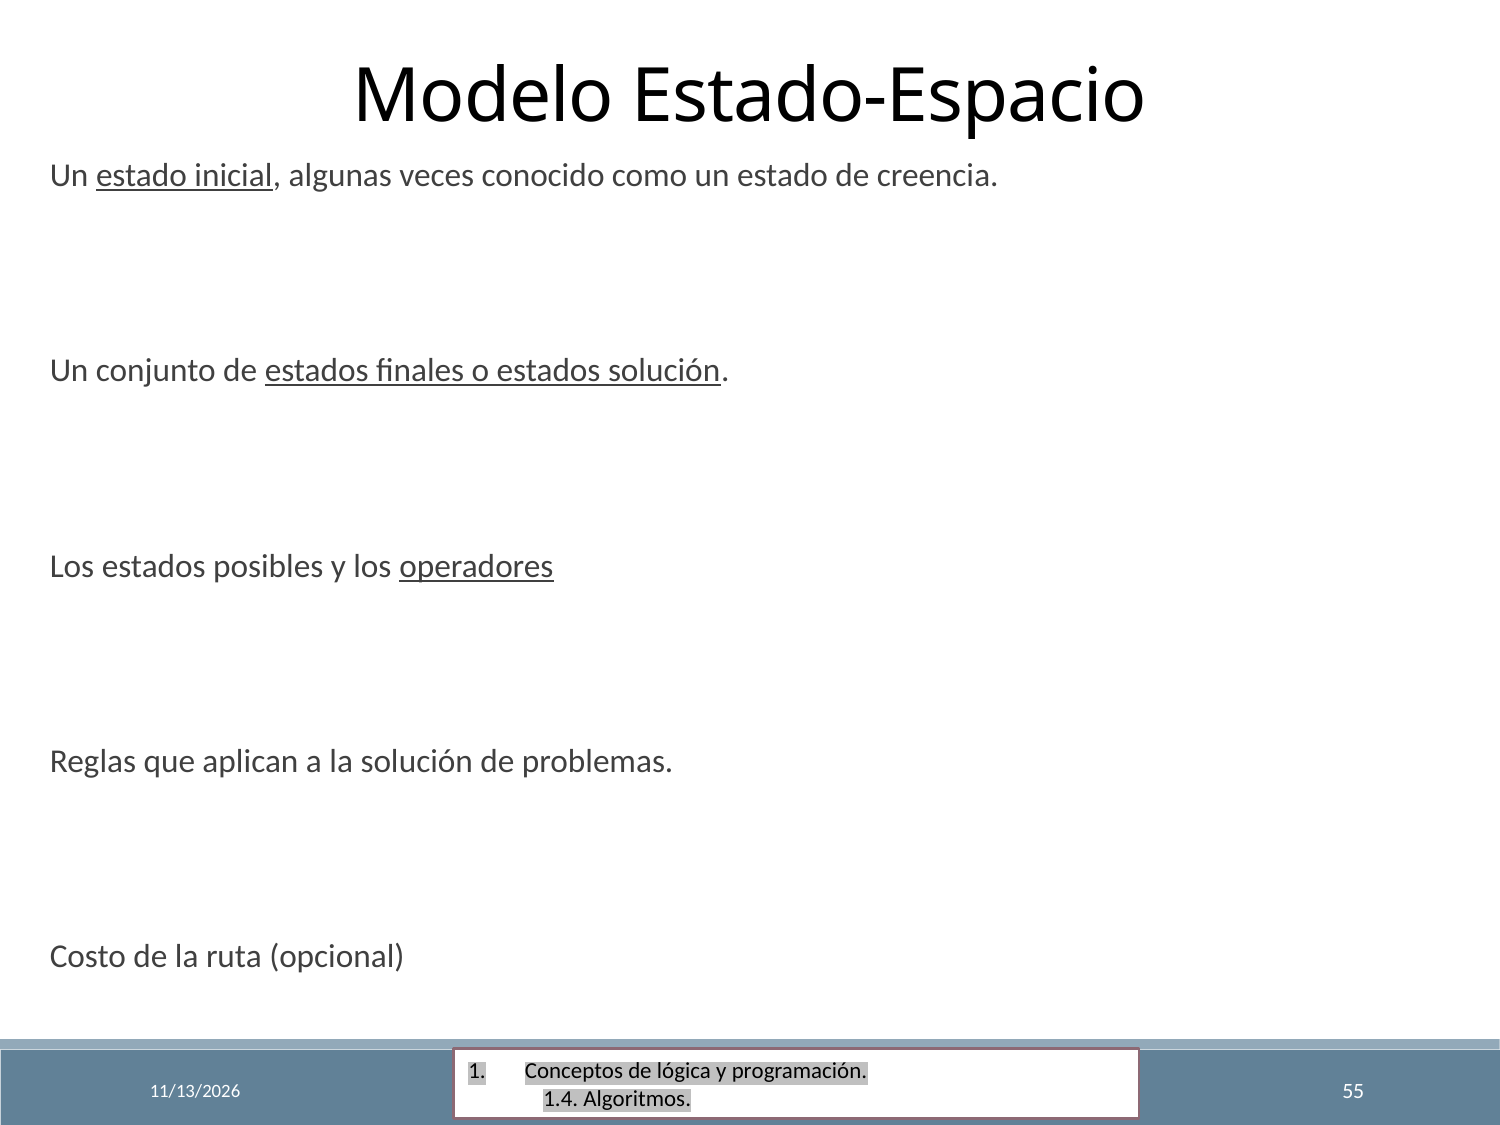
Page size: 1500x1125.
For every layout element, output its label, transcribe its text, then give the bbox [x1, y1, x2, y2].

title Modelo Estado-Espacio [0, 47, 1500, 145]
list Un estado inicial, algunas veces conocido como un estado de creencia. Un conjunto de estados finales o estados solución. Los estados posibles y los operadores Reglas que aplican a la solución de problemas. Costo de la ruta (opcional) [34, 150, 1439, 993]
slide_number 55 [1217, 1059, 1380, 1120]
text_box Conceptos de lógica y programación. 1.4. Algoritmos. [452, 1047, 1140, 1120]
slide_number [134, 1059, 440, 1120]
